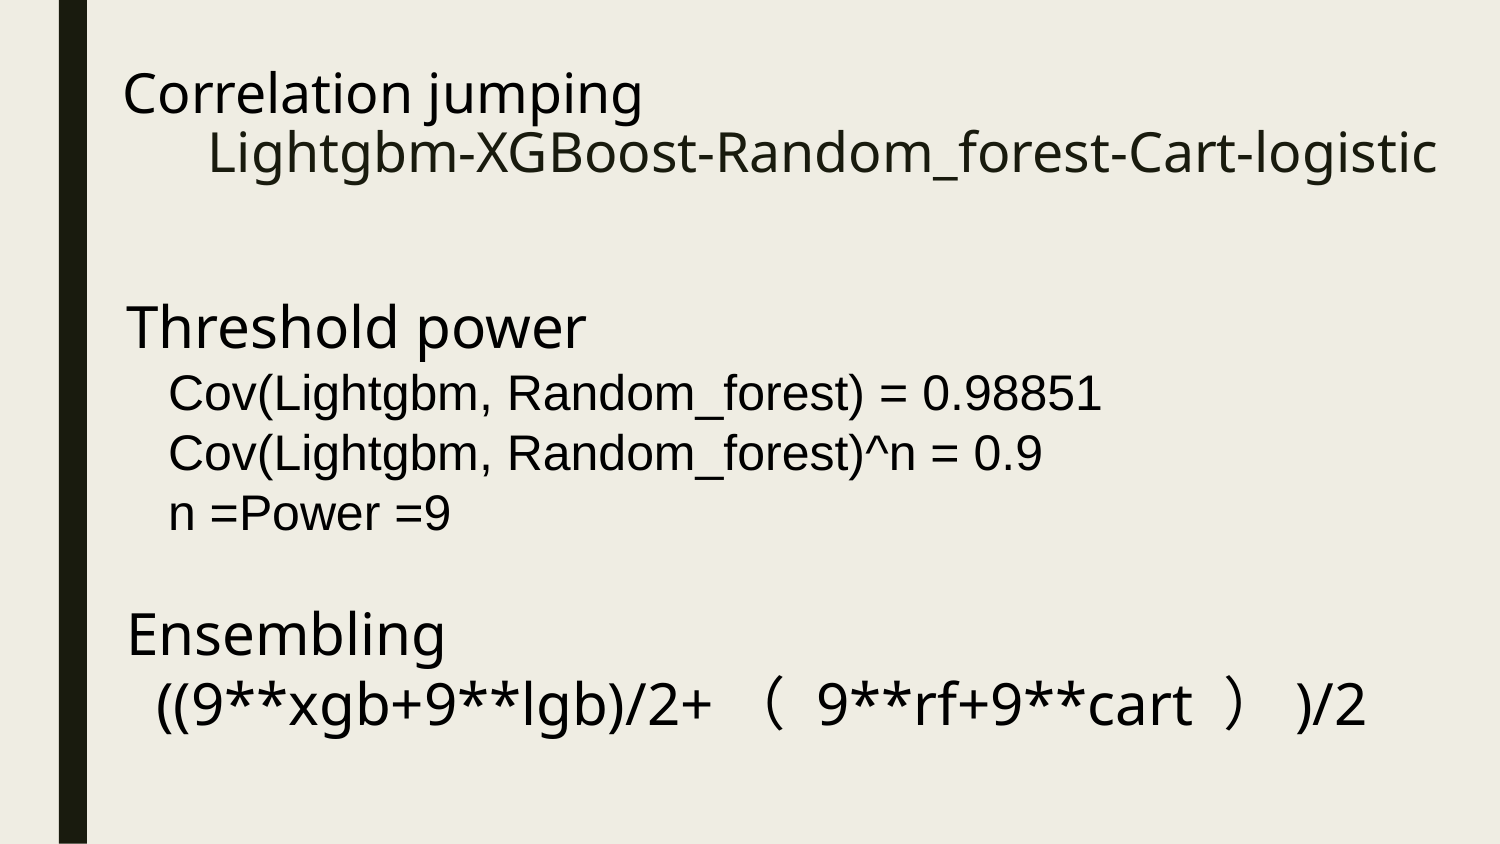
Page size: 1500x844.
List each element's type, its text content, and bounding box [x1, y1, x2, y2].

text_box Ensembling ((9**xgb+9**lgb)/2+（ 9**rf+9**cart ）)/2 [111, 589, 1470, 745]
title Correlation jumping Lightgbm-XGBoost-Random_forest-Cart-logistic [111, 60, 1500, 244]
text_box Threshold power Cov(Lightgbm, Random_forest) = 0.98851 Cov(Lightgbm, Random_forest)^n = 0.9 n =Power =9 [111, 282, 1313, 548]
